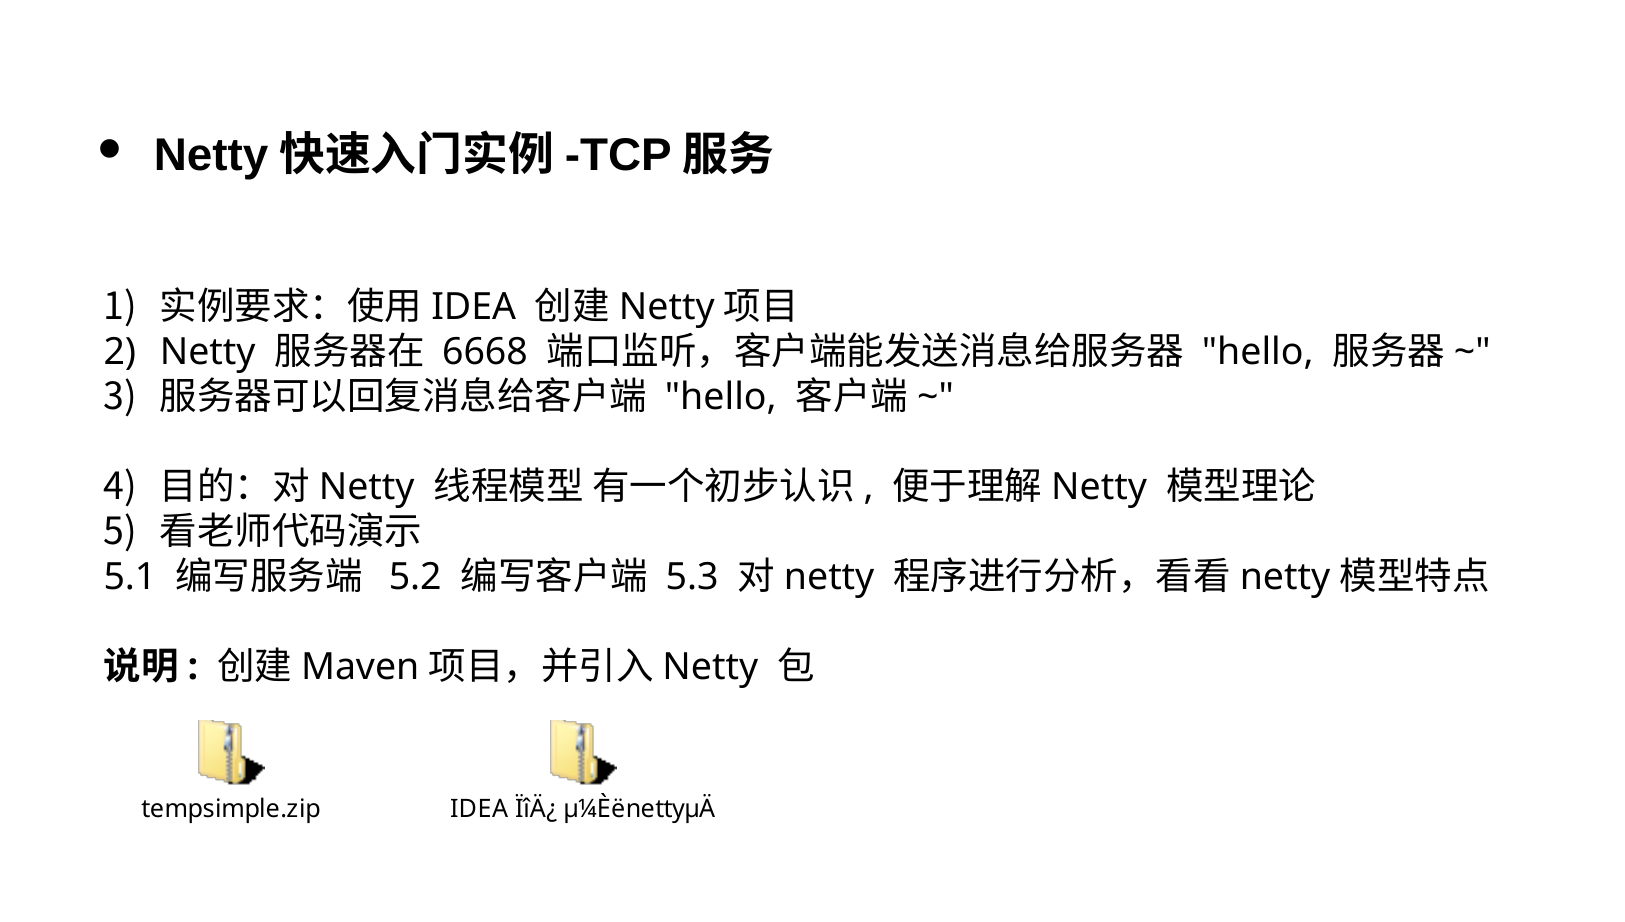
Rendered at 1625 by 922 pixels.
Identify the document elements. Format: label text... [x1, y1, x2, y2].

text_box Netty快速入门实例-TCP服务 [82, 123, 1375, 188]
text_box 实例要求：使用IDEA 创建Netty项目 Netty 服务器在 6668 端口监听，客户端能发送消息给服务器 "hello, 服务器~" 服务器可以回复消息给客户端 "hello, 客户端~" 目的：对Netty 线程模型 有一个初步认识, 便于理解Netty 模型理论 看老师代码演示 5.1 编写服务端 5.2 编写客户端 5.3 对netty 程序进行分析，看看netty模型特点 说明: 创建Maven项目，并引入Netty 包 [88, 224, 1568, 695]
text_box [363, 720, 804, 838]
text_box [115, 720, 347, 838]
